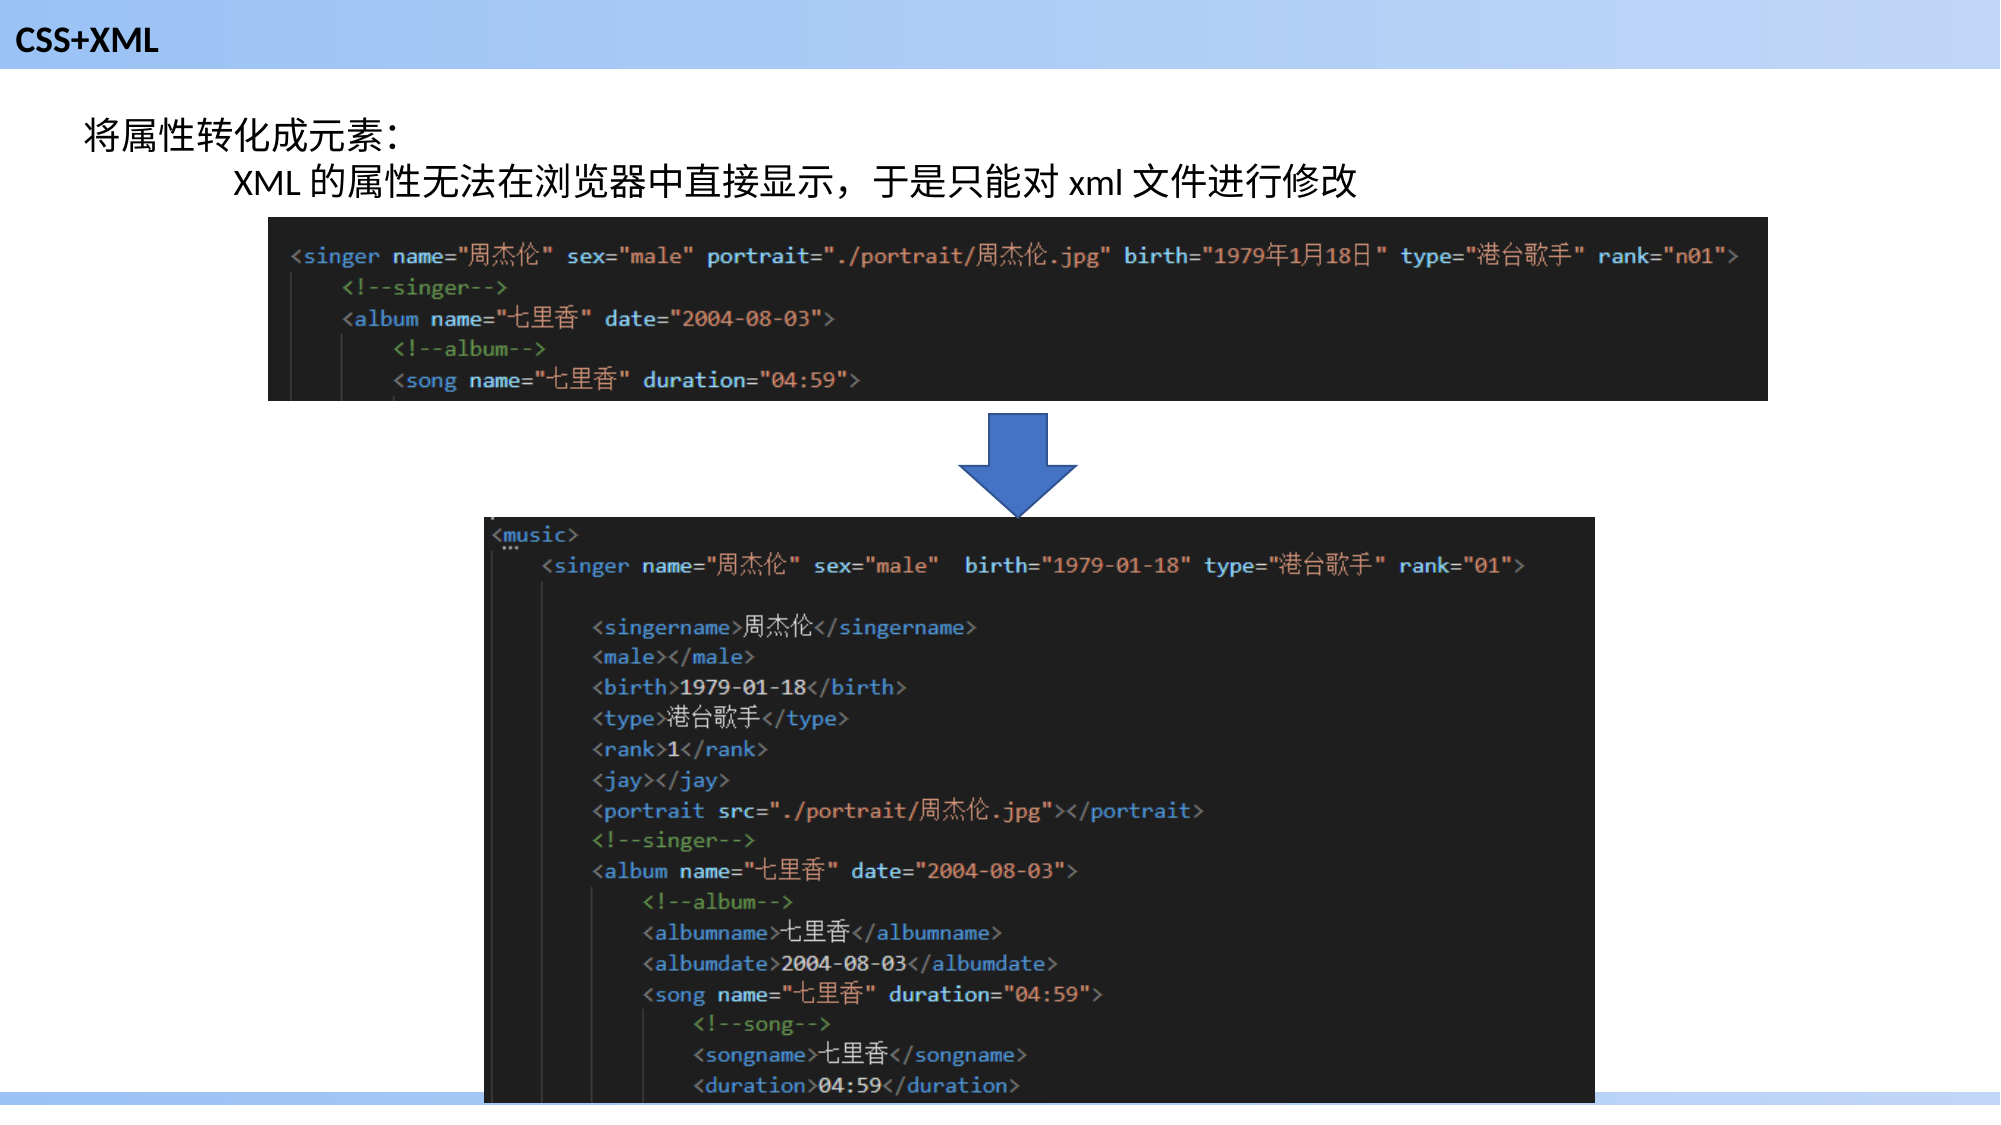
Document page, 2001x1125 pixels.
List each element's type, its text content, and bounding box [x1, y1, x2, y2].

text_box [0, 1091, 2000, 1106]
picture [268, 217, 1768, 401]
text_box [957, 413, 1079, 517]
picture [484, 517, 1595, 1103]
text_box [0, 0, 2000, 69]
text_box 将属性转化成元素： XML的属性无法在浏览器中直接显示，于是只能对xml文件进行修改 [68, 105, 1627, 210]
text_box CSS+XML [0, 7, 174, 68]
